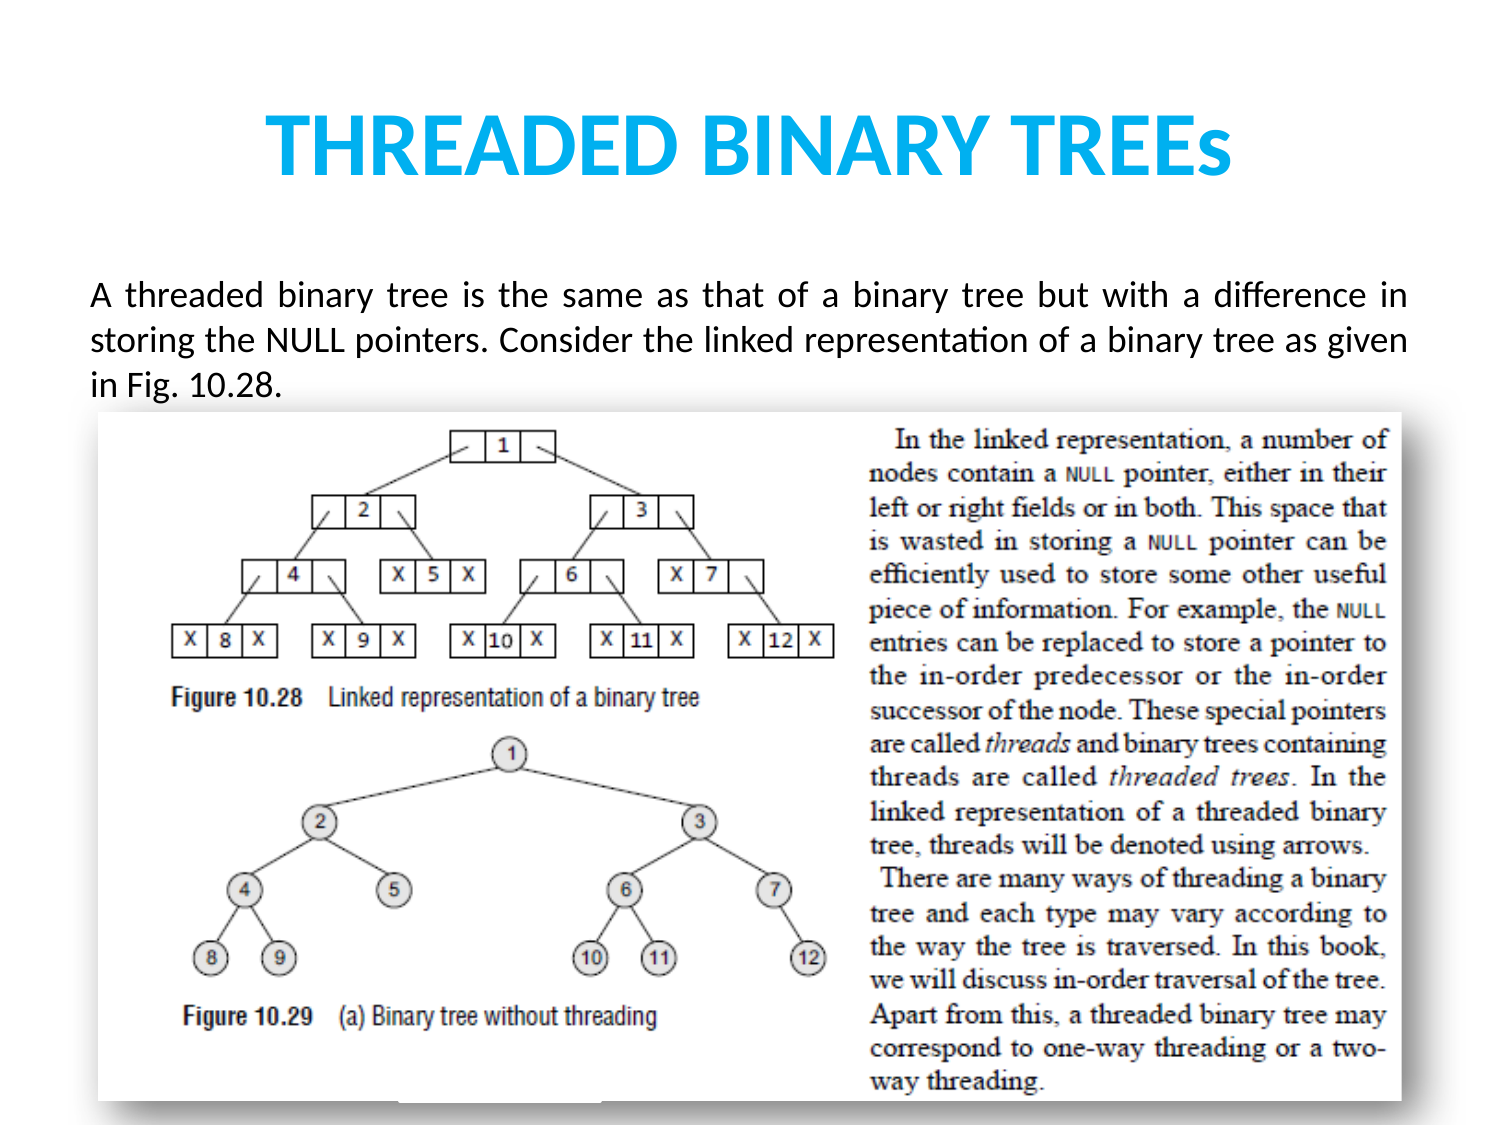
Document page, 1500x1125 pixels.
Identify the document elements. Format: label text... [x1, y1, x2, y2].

picture [97, 412, 1402, 1101]
list A threaded binary tree is the same as that of a binary tree but with a difference in storing the NULL pointers. Consider the linked representation of a binary tree as given in Fig. 10.28. [75, 262, 1425, 1005]
title THREADED BINARY TREEs [75, 45, 1425, 233]
